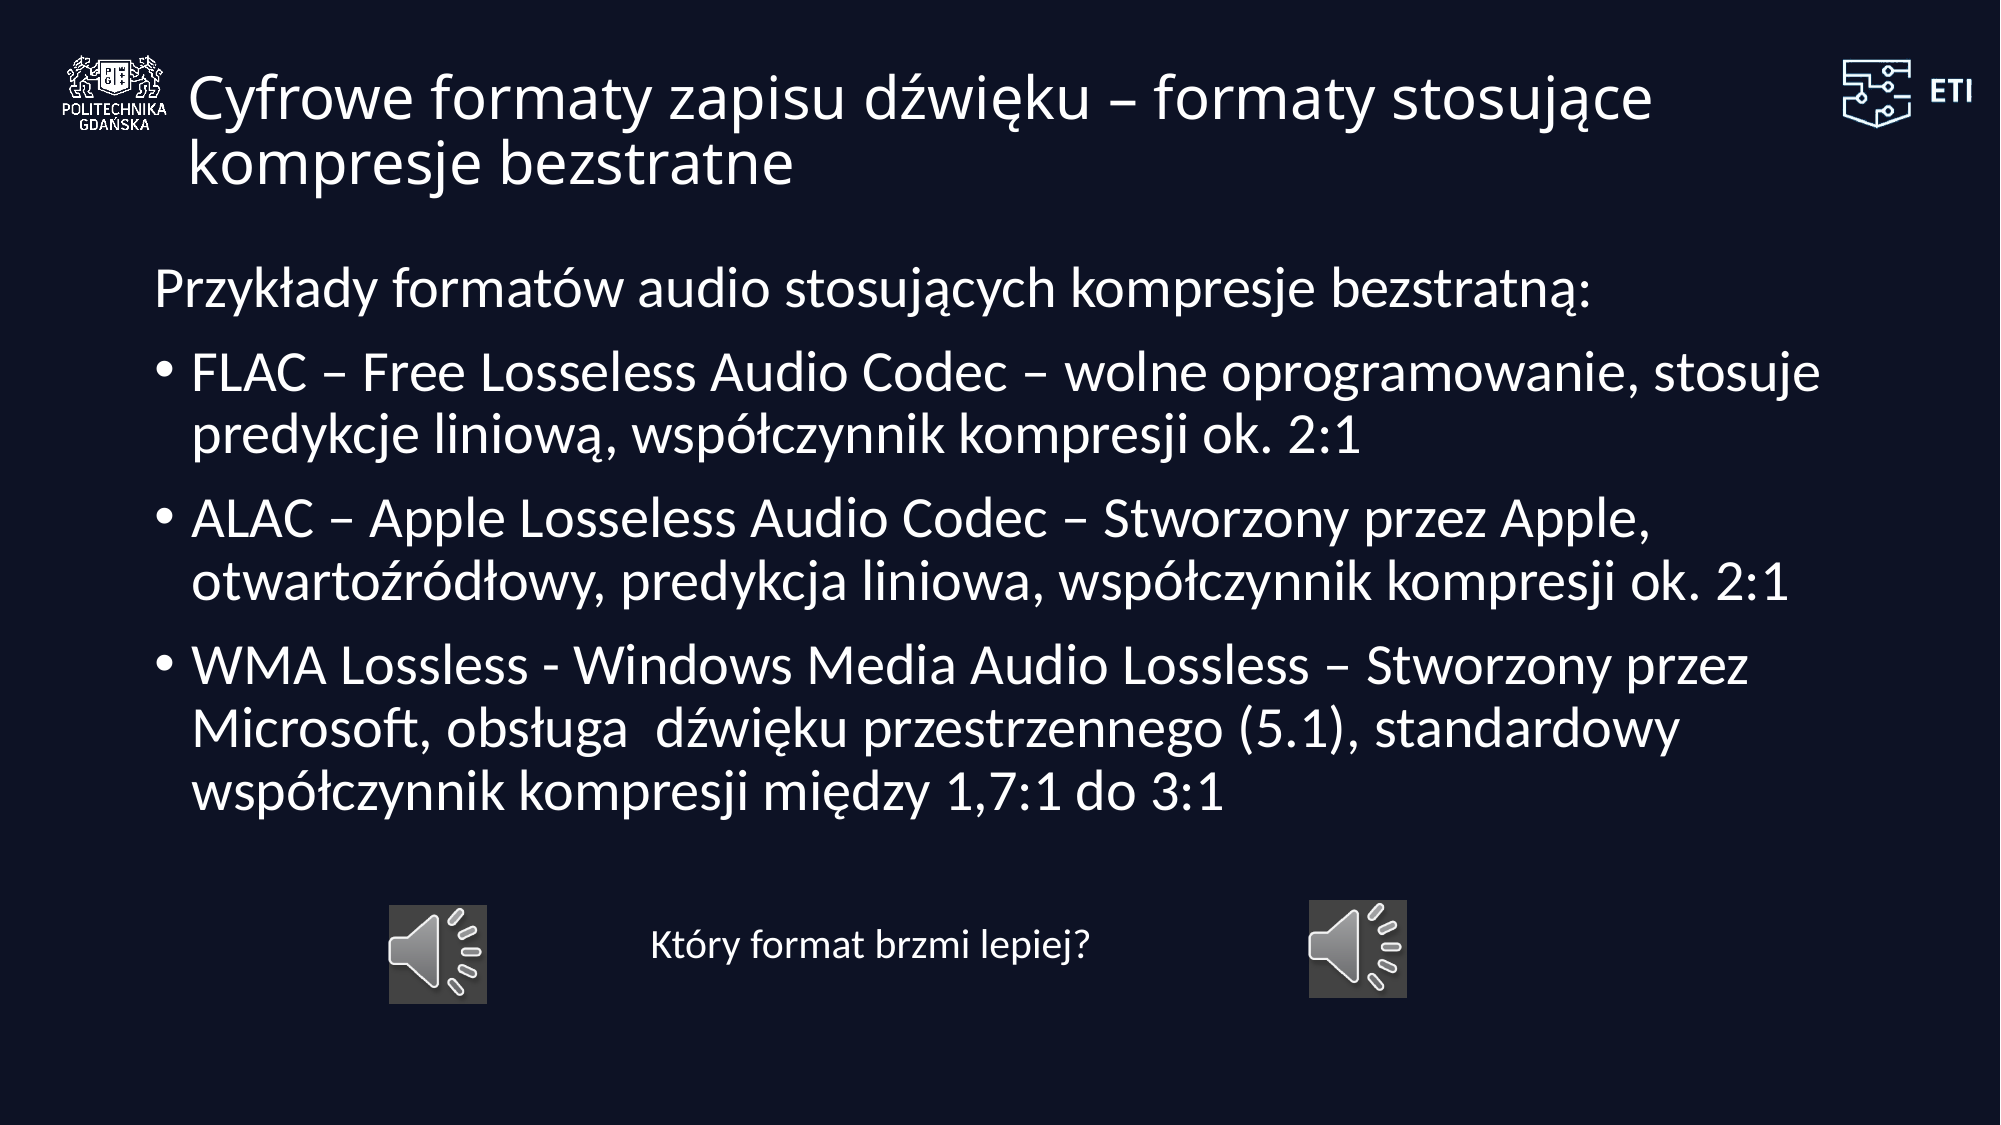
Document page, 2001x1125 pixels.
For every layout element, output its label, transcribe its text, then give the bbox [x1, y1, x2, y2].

picture [1307, 899, 1408, 1000]
picture [387, 904, 488, 1005]
list Przykłady formatów audio stosujących kompresje bezstratną: FLAC – Free Losseless Audio Codec – wolne oprogramowanie, stosuje predykcje liniową, współczynnik kompresji ok. 2:1 ALAC – Apple Losseless Audio Codec – Stworzony przez Apple, otwartoźródłowy, predykcja liniowa, współczynnik kompresji ok. 2:1 WMA Lossless - Windows Media Audio Lossless – Stworzony przez Microsoft, obsługa dźwięku przestrzennego (5.1), standardowy współczynnik kompresji między 1,7:1 do 3:1 [139, 249, 1865, 866]
picture [34, 35, 195, 150]
title Cyfrowe formaty zapisu dźwięku – formaty stosujące kompresje bezstratne [172, 59, 1853, 206]
picture [1830, 50, 1985, 137]
text_box Który format brzmi lepiej? [635, 909, 1160, 974]
